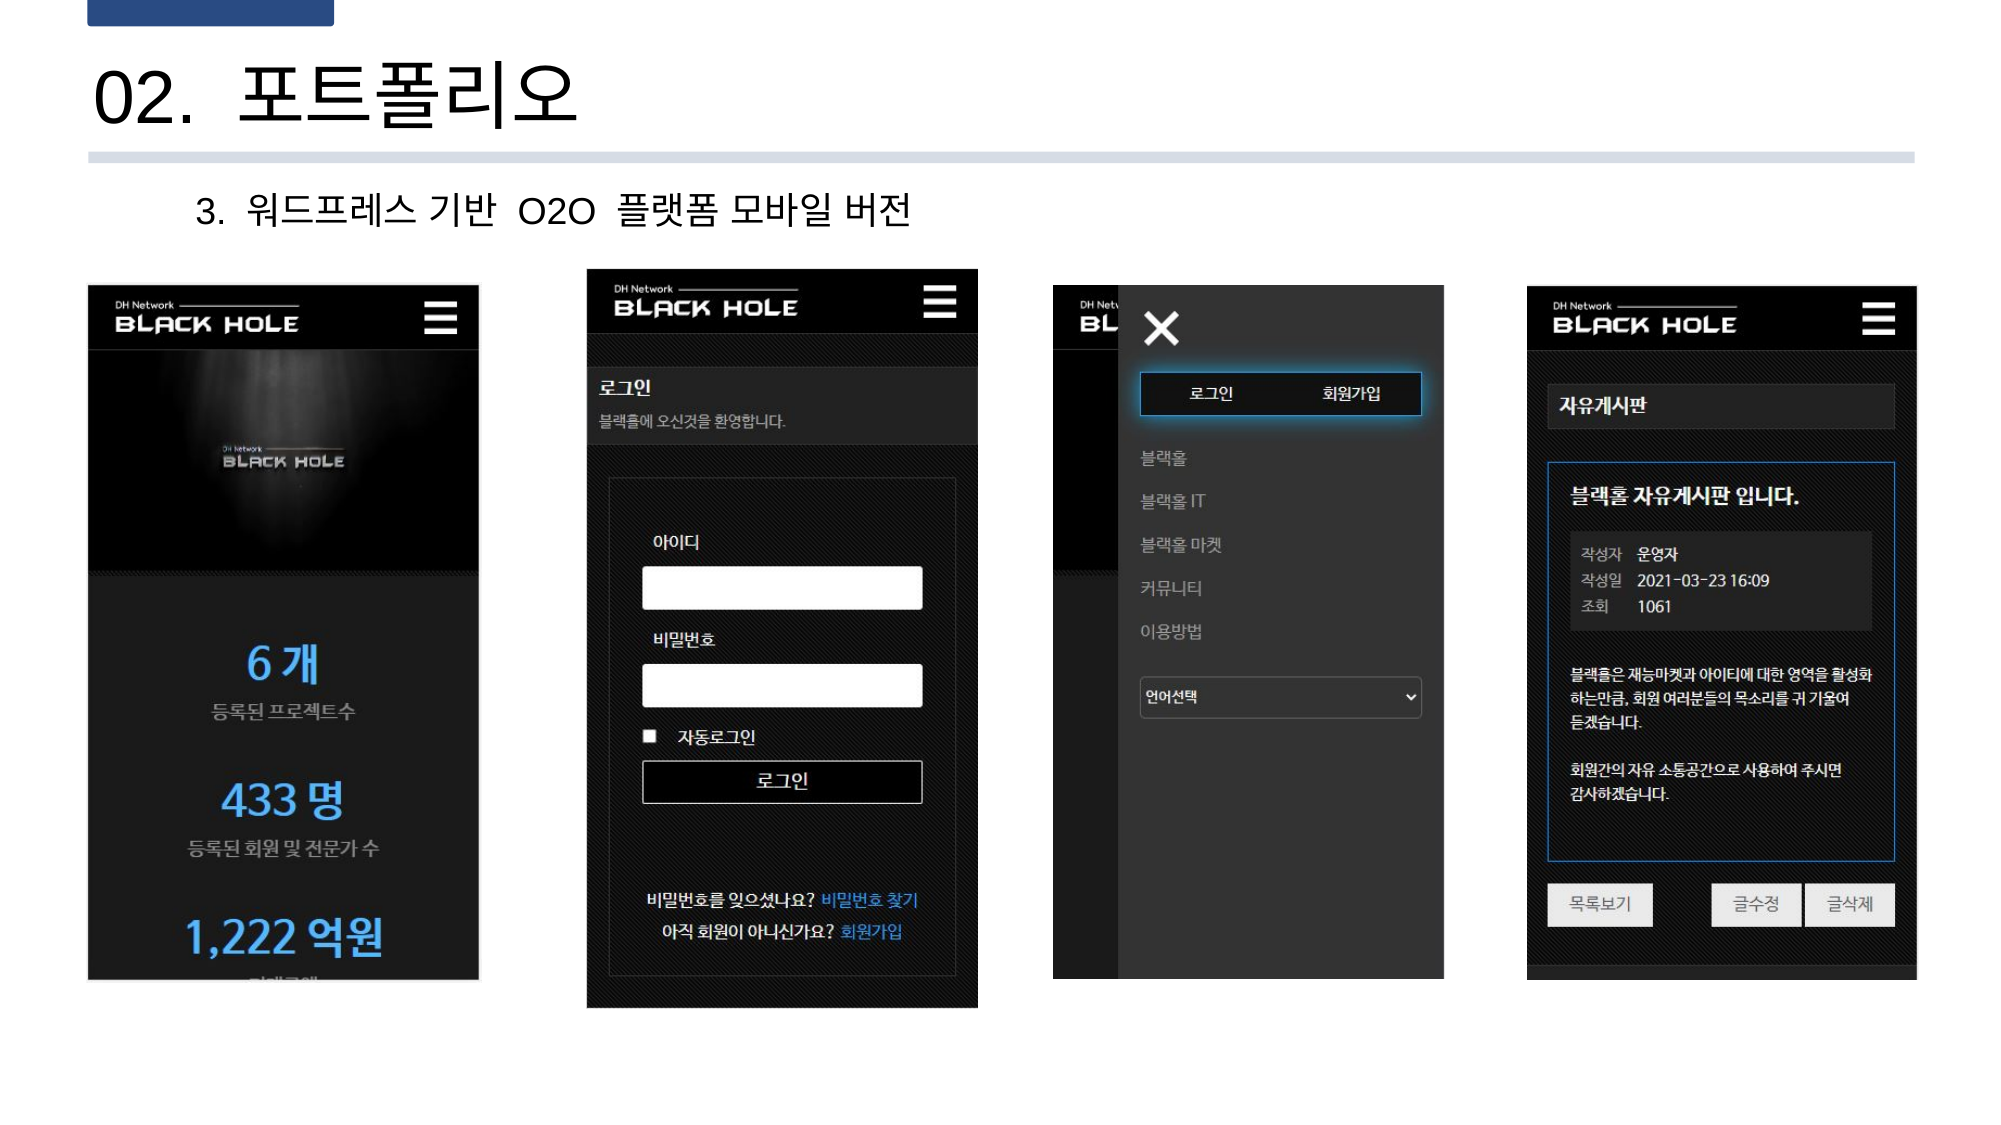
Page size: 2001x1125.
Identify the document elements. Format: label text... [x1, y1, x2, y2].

picture [1053, 285, 1445, 979]
text_box [86, 0, 336, 28]
picture [86, 282, 482, 983]
text_box 3. 워드프레스 기반 O2O 플랫폼 모바일 버전 [180, 179, 929, 240]
picture [586, 268, 978, 1009]
text_box [87, 151, 1916, 164]
picture [1527, 284, 1919, 980]
text_box 02. 포트폴리오 [78, 41, 596, 147]
